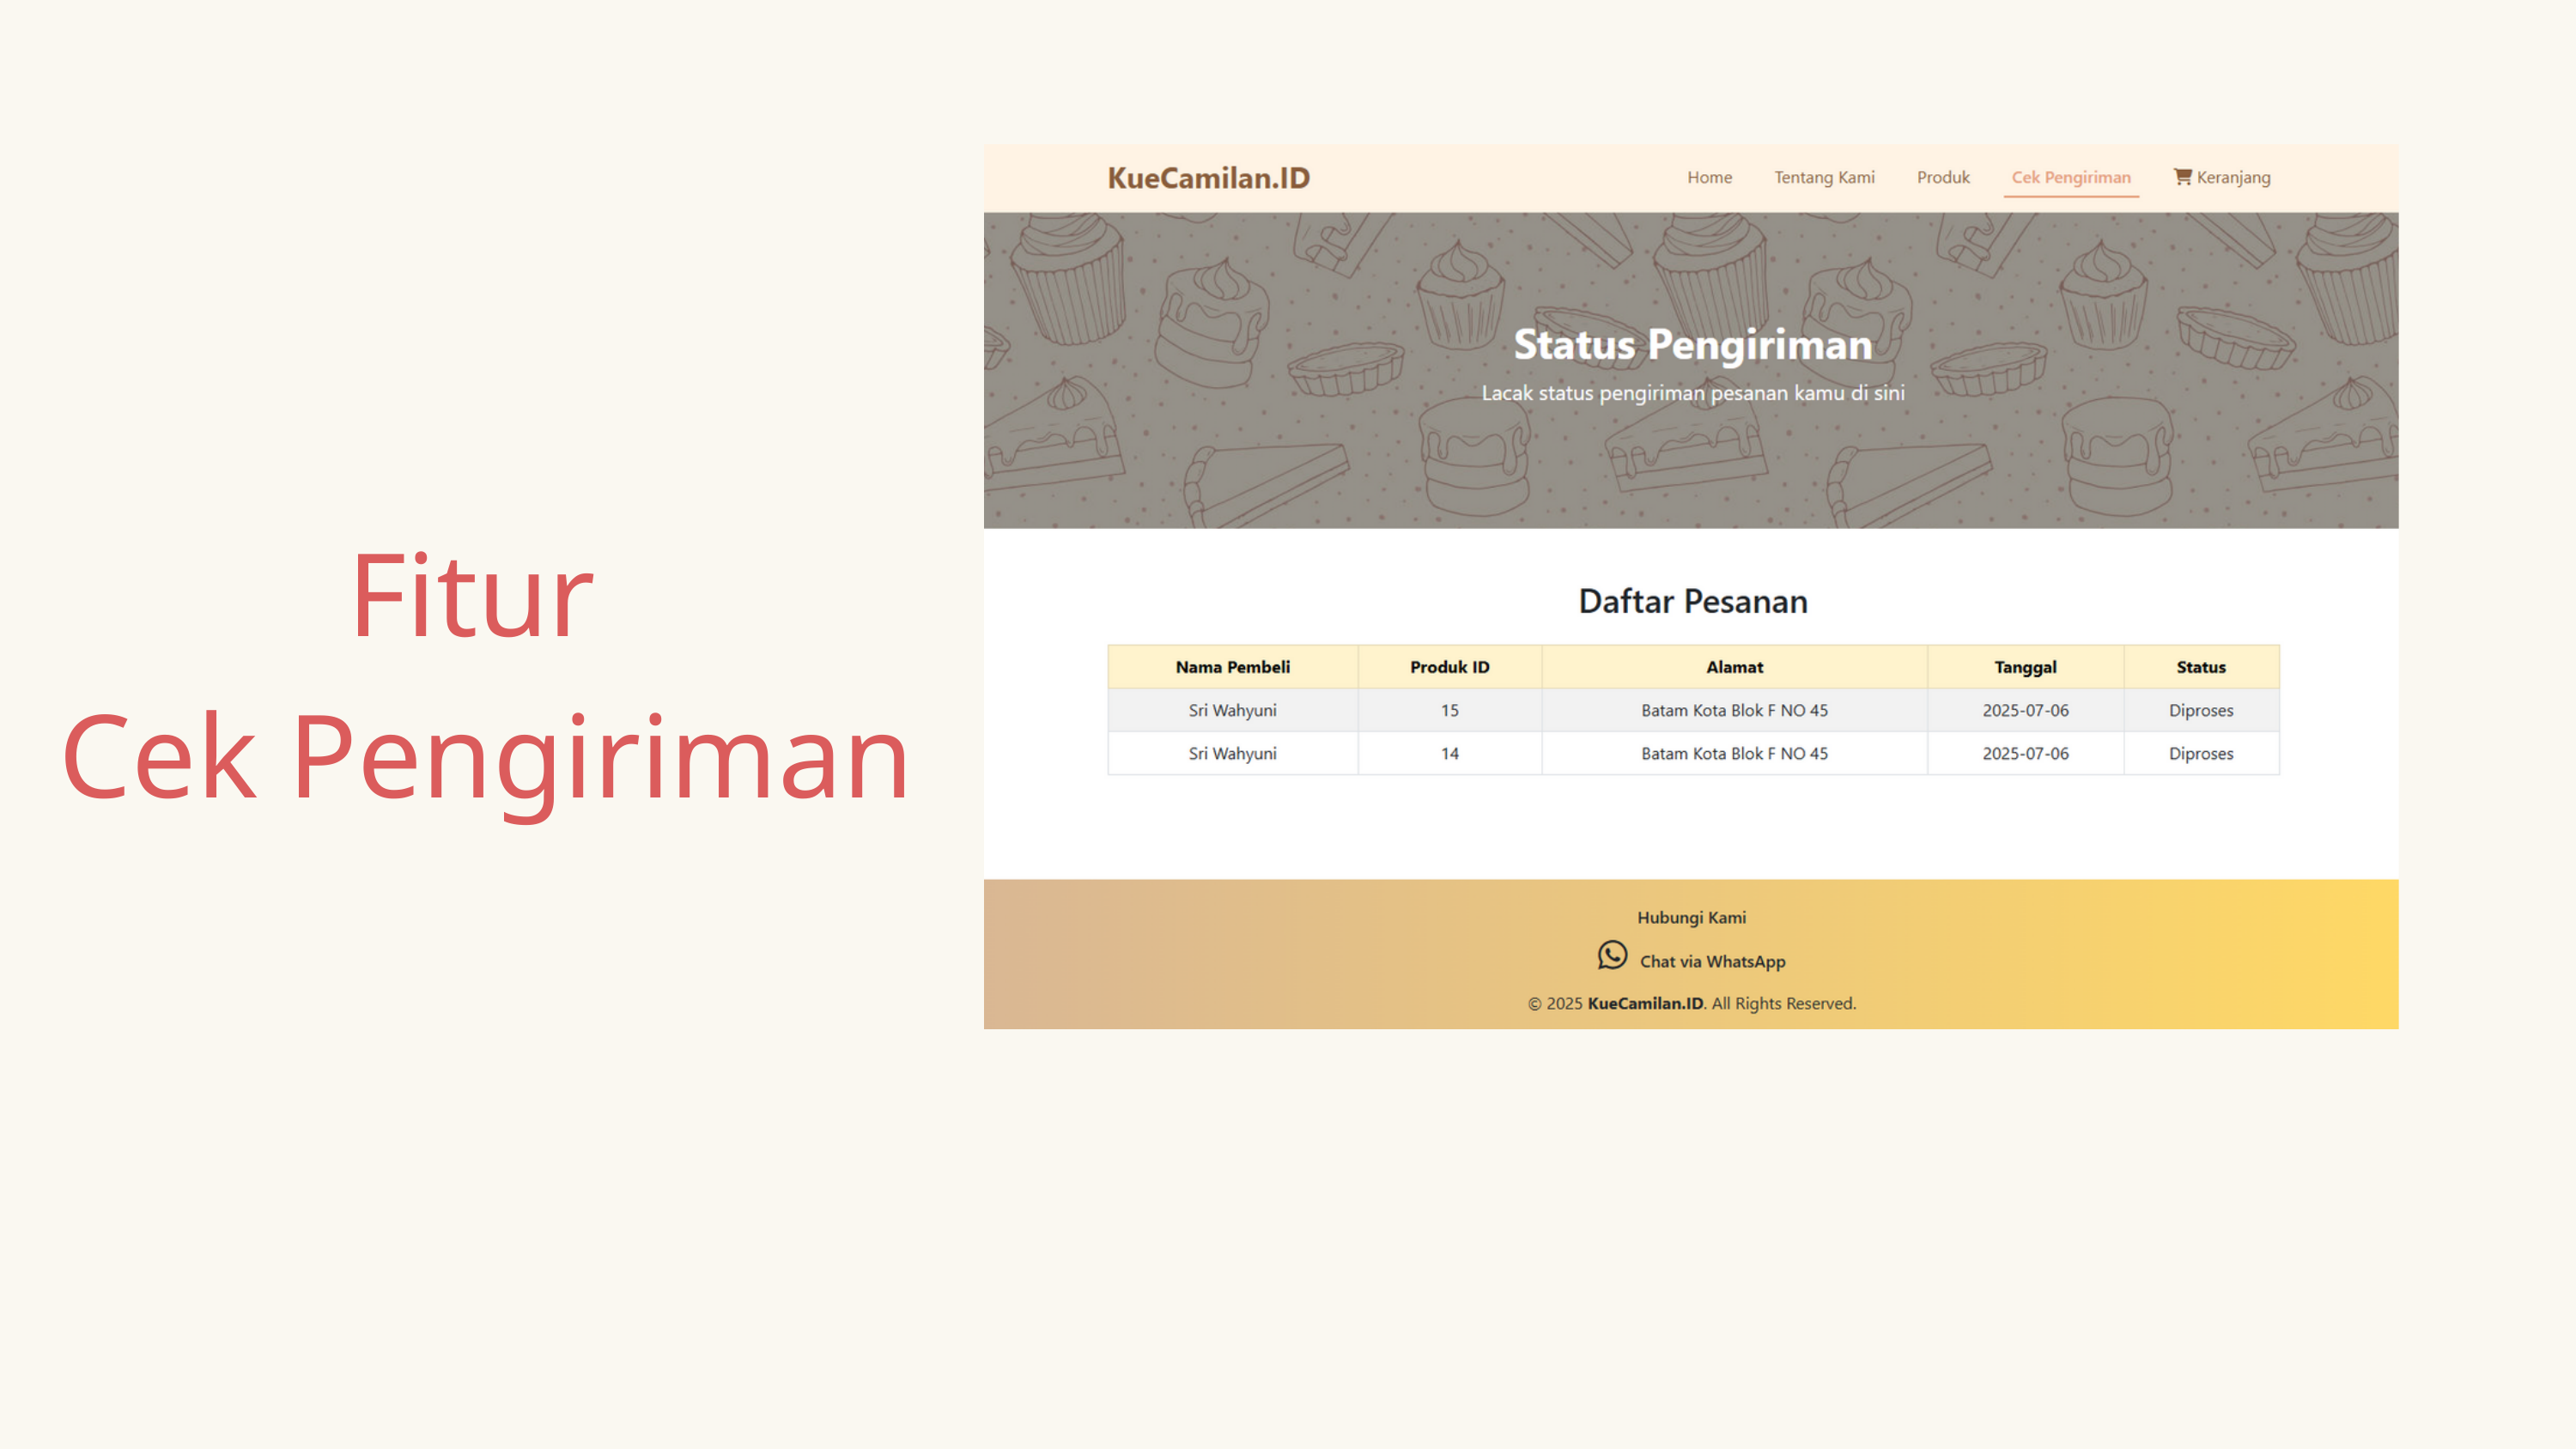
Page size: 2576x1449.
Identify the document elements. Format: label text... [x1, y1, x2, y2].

text_box [984, 144, 2399, 781]
text_box [984, 781, 2399, 1029]
text_box Fitur Cek Pengiriman [0, 498, 1074, 821]
